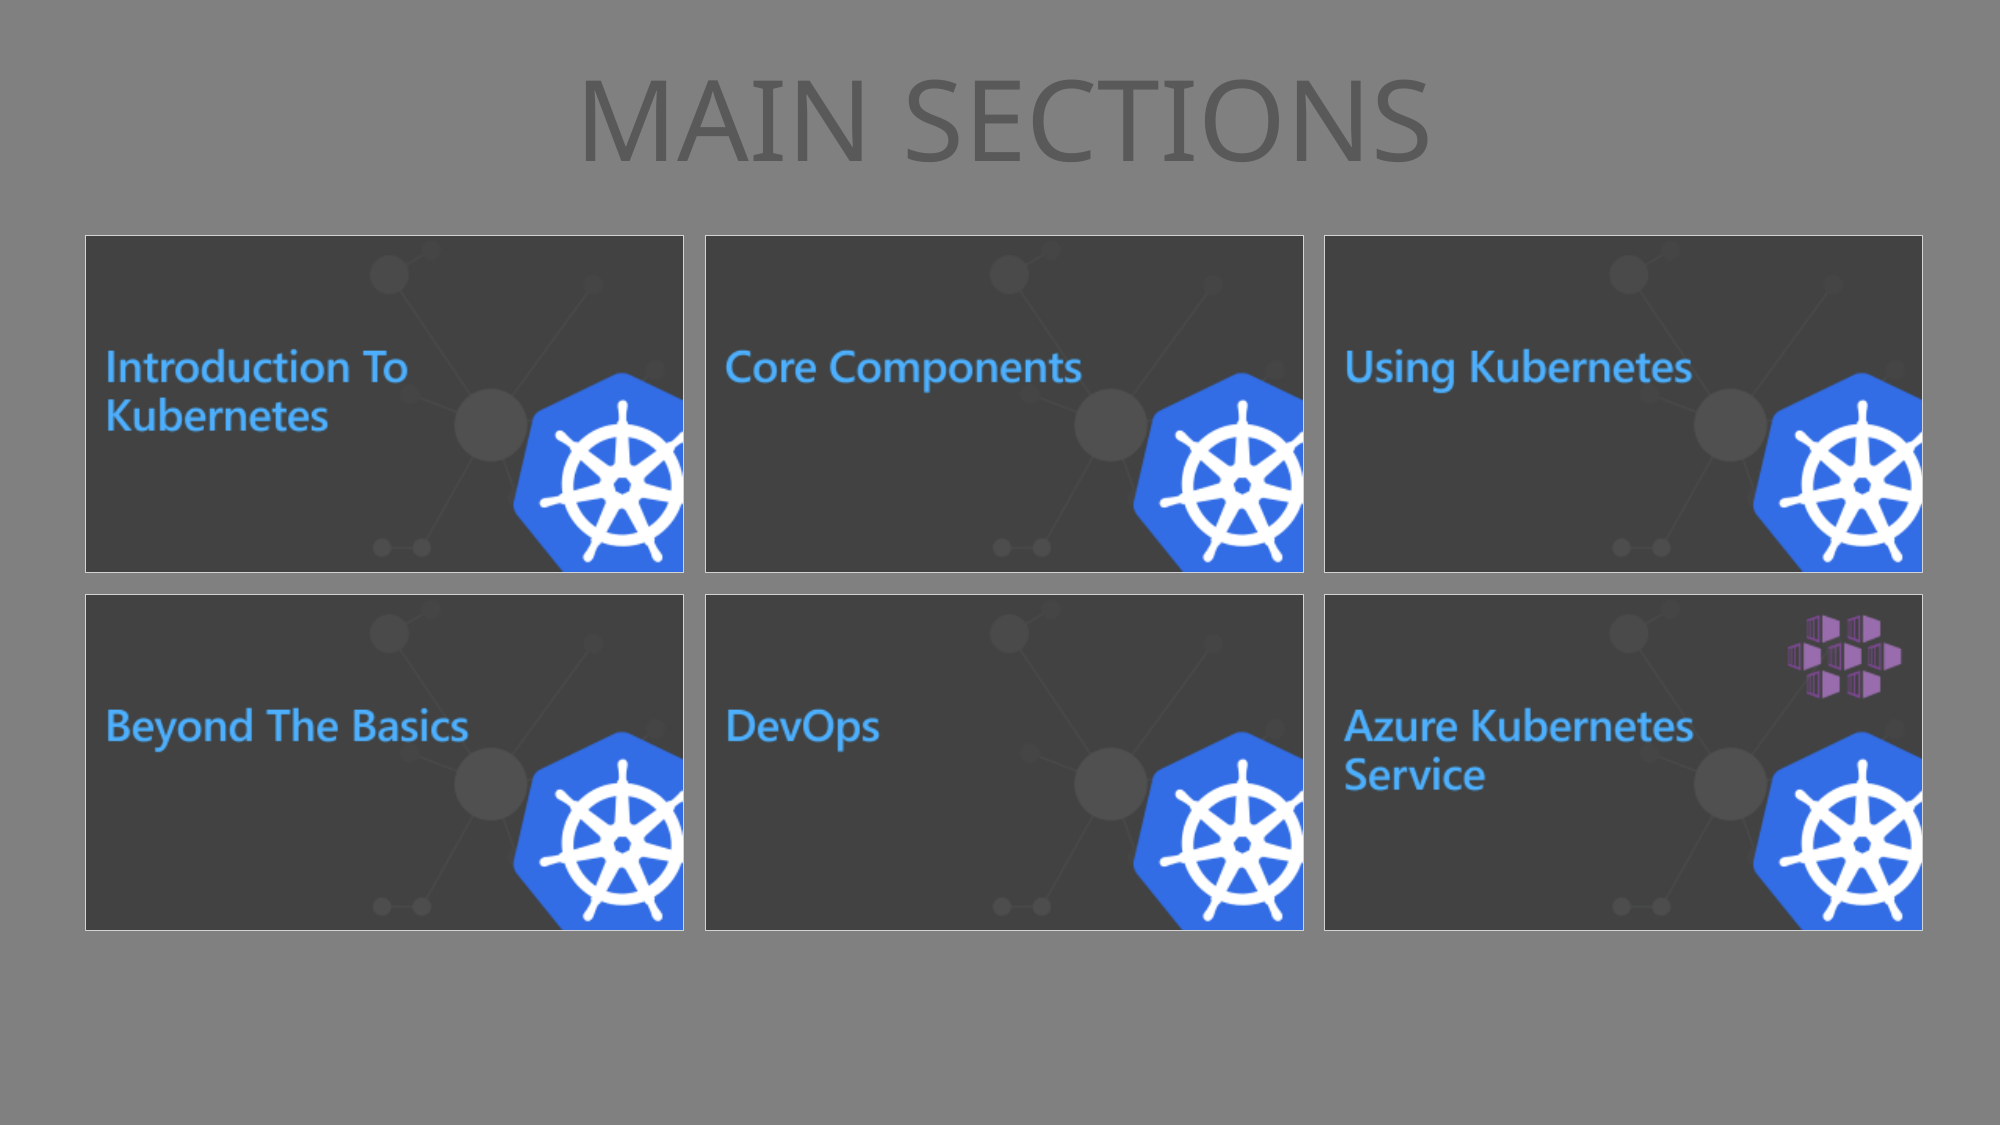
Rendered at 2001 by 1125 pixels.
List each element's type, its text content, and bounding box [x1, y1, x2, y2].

picture [86, 236, 683, 572]
picture [1325, 595, 1922, 930]
picture [706, 236, 1303, 572]
text_box MAIN SECTIONS [85, 49, 1924, 185]
picture [1325, 236, 1922, 572]
picture [706, 595, 1303, 930]
picture [86, 595, 683, 930]
